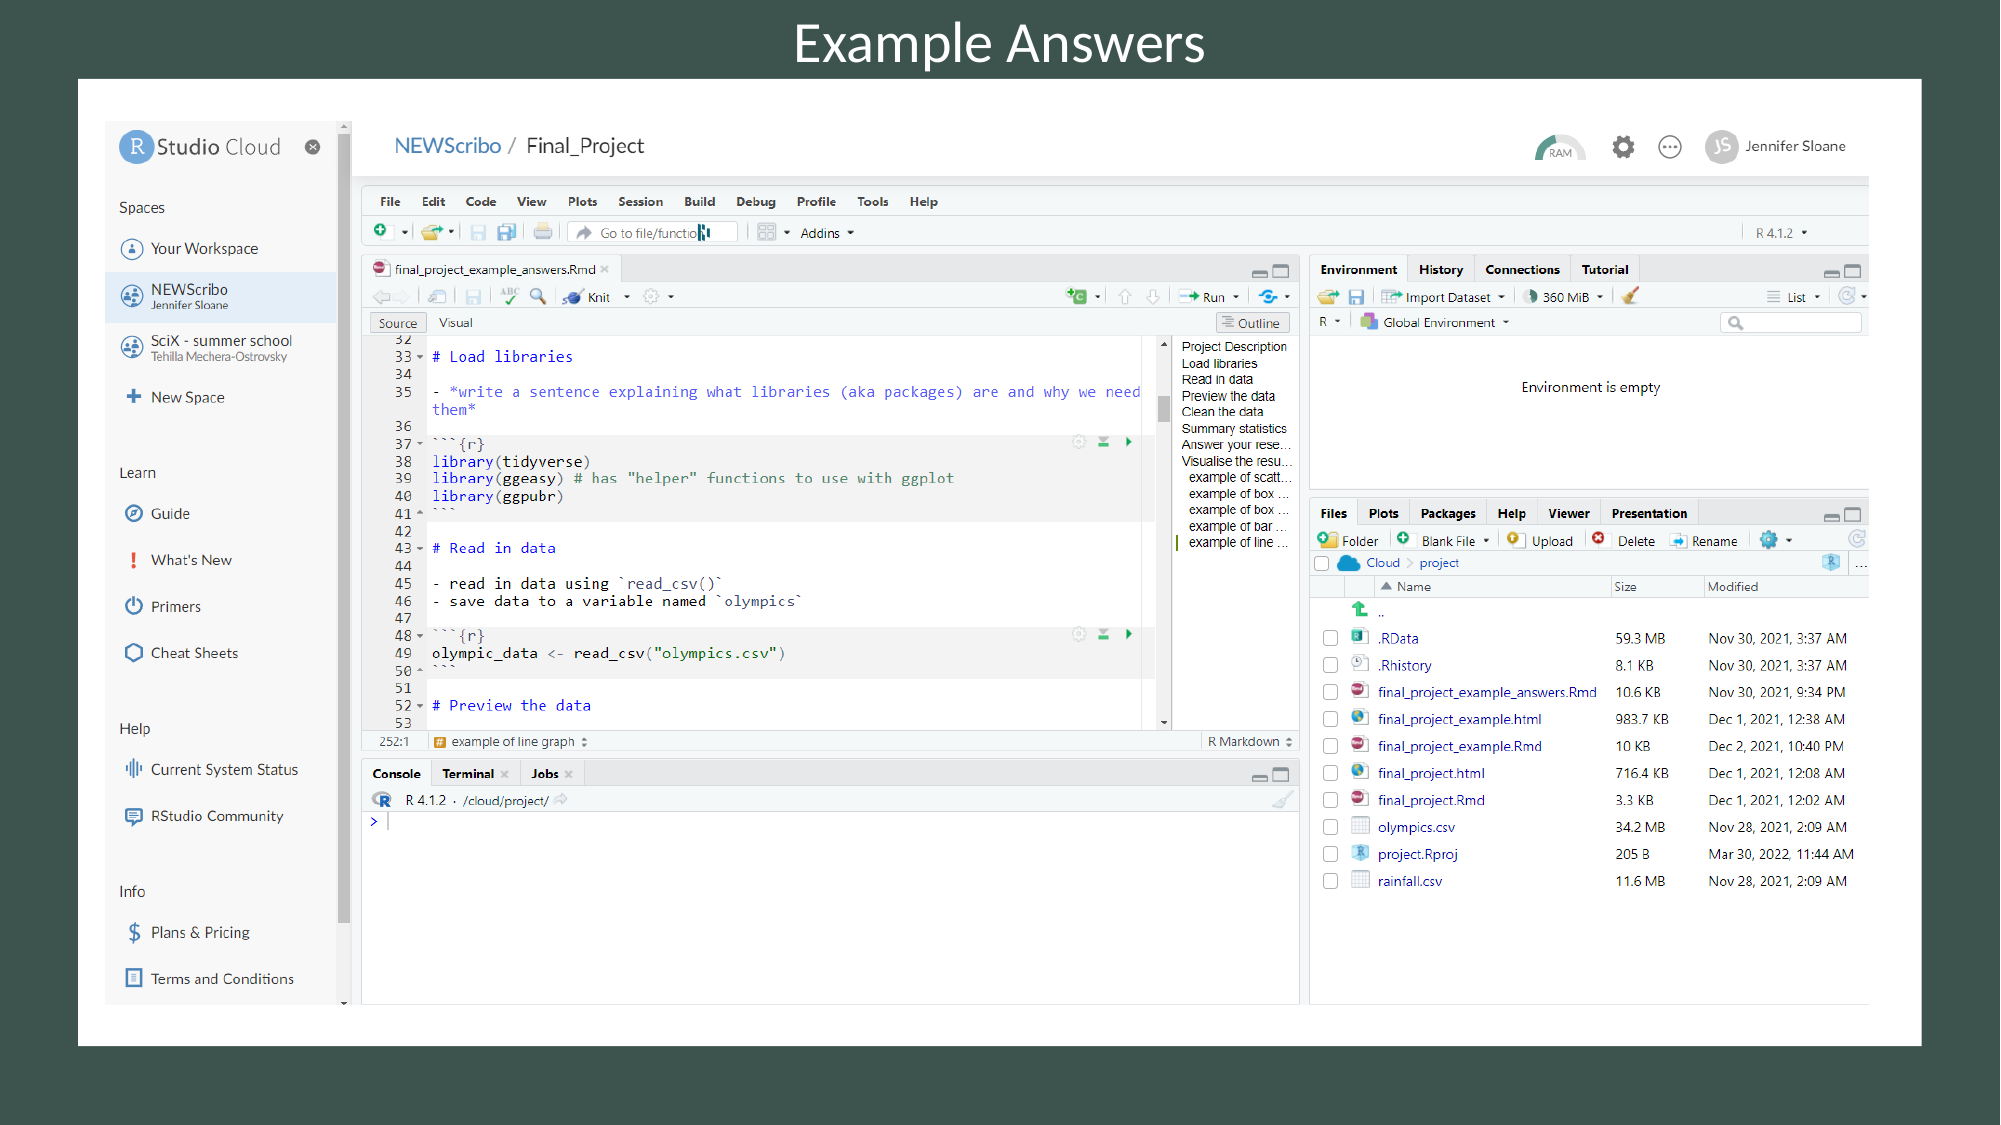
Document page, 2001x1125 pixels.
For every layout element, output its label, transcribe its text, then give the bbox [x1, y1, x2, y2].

picture [105, 121, 1869, 1006]
text_box Example Answers [725, 0, 1275, 82]
text_box [0, 0, 2000, 1125]
text_box [77, 78, 1923, 1047]
